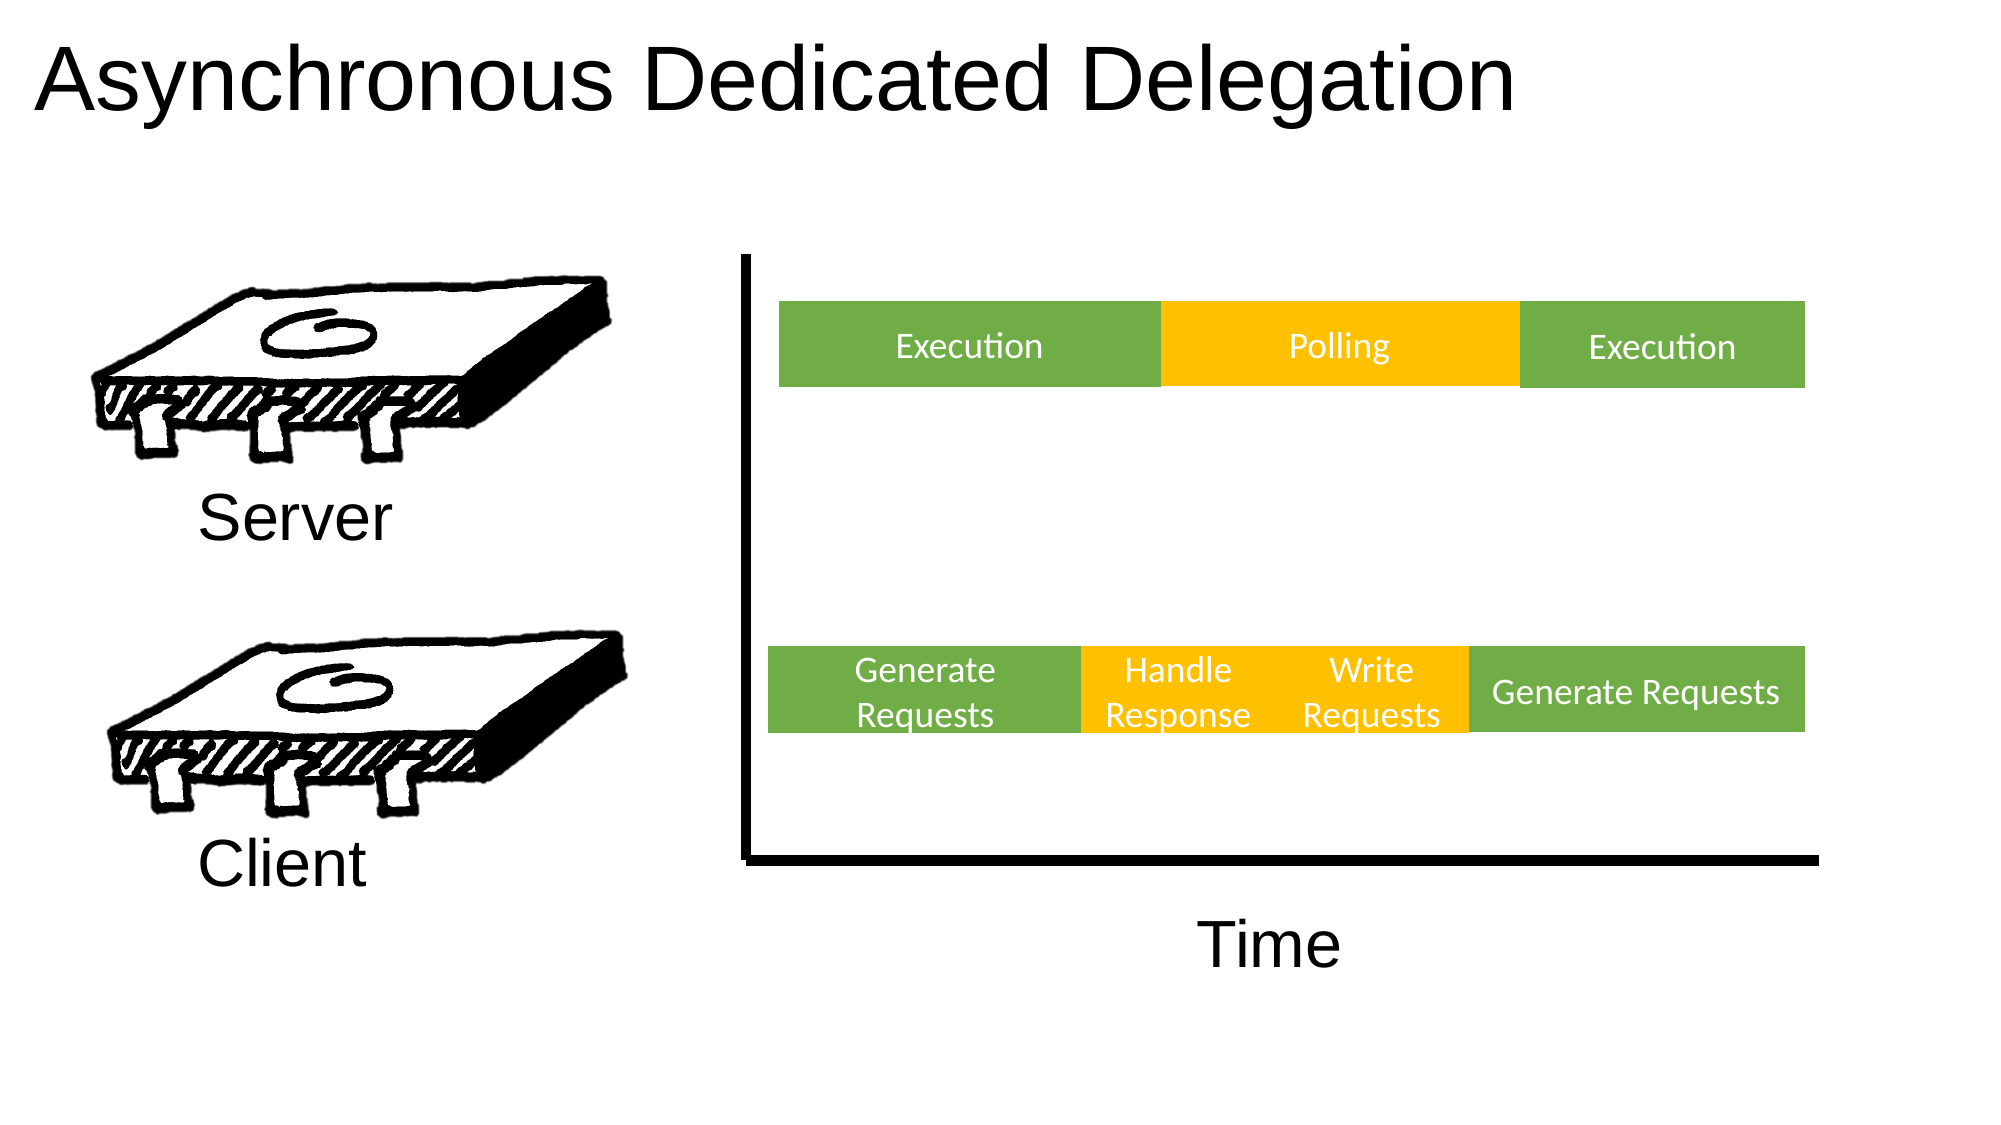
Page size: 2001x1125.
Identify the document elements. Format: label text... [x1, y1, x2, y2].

text_box Generate Requests [1469, 646, 1805, 732]
text_box Time [1182, 893, 1358, 988]
picture [0, 74, 747, 989]
title Asynchronous Dedicated Delegation [19, 23, 1745, 241]
text_box Handle Response [1081, 646, 1274, 733]
text_box Write Requests [1274, 646, 1469, 733]
text_box Execution [779, 301, 1161, 387]
text_box Generate Requests [768, 646, 1081, 733]
text_box Polling [1161, 301, 1520, 386]
text_box Execution [1520, 301, 1805, 388]
